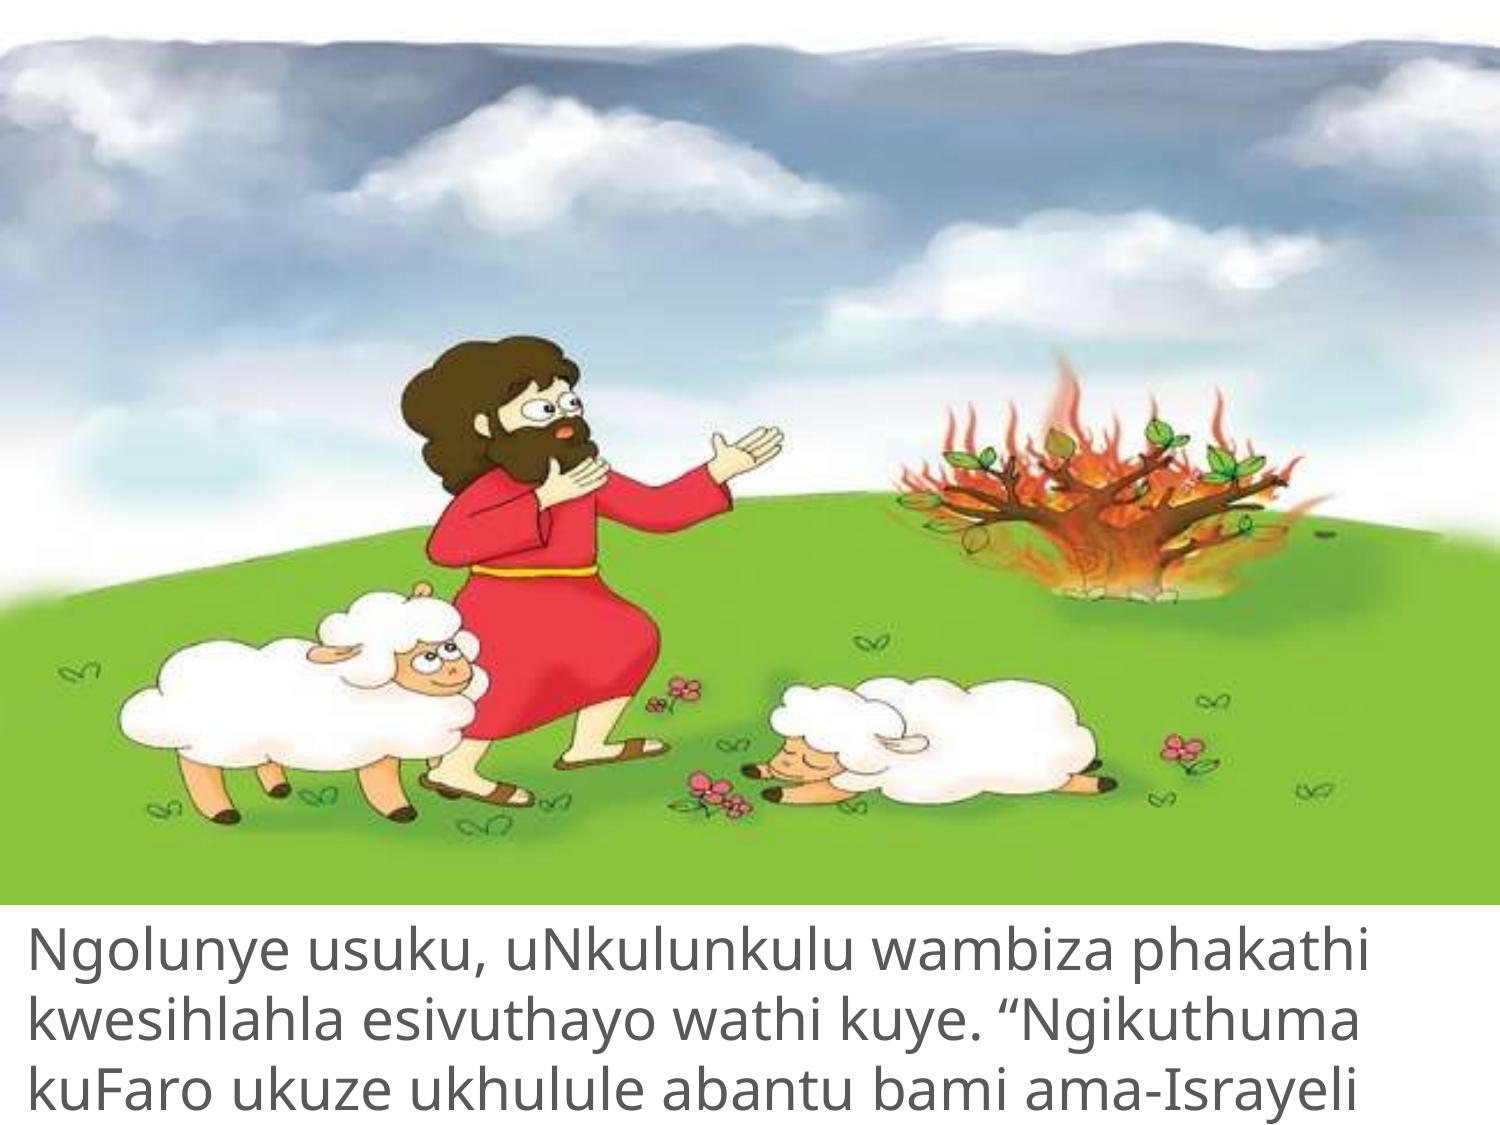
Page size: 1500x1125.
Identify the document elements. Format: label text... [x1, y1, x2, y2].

picture [0, 0, 1500, 906]
text_box Ngolunye usuku, uNkulunkulu wambiza phakathi kwesihlahla esivuthayo wathi kuye. “Ngikuthuma kuFaro ukuze ukhulule abantu bami ama-Israyeli eGibhithe.” [11, 914, 1498, 1125]
